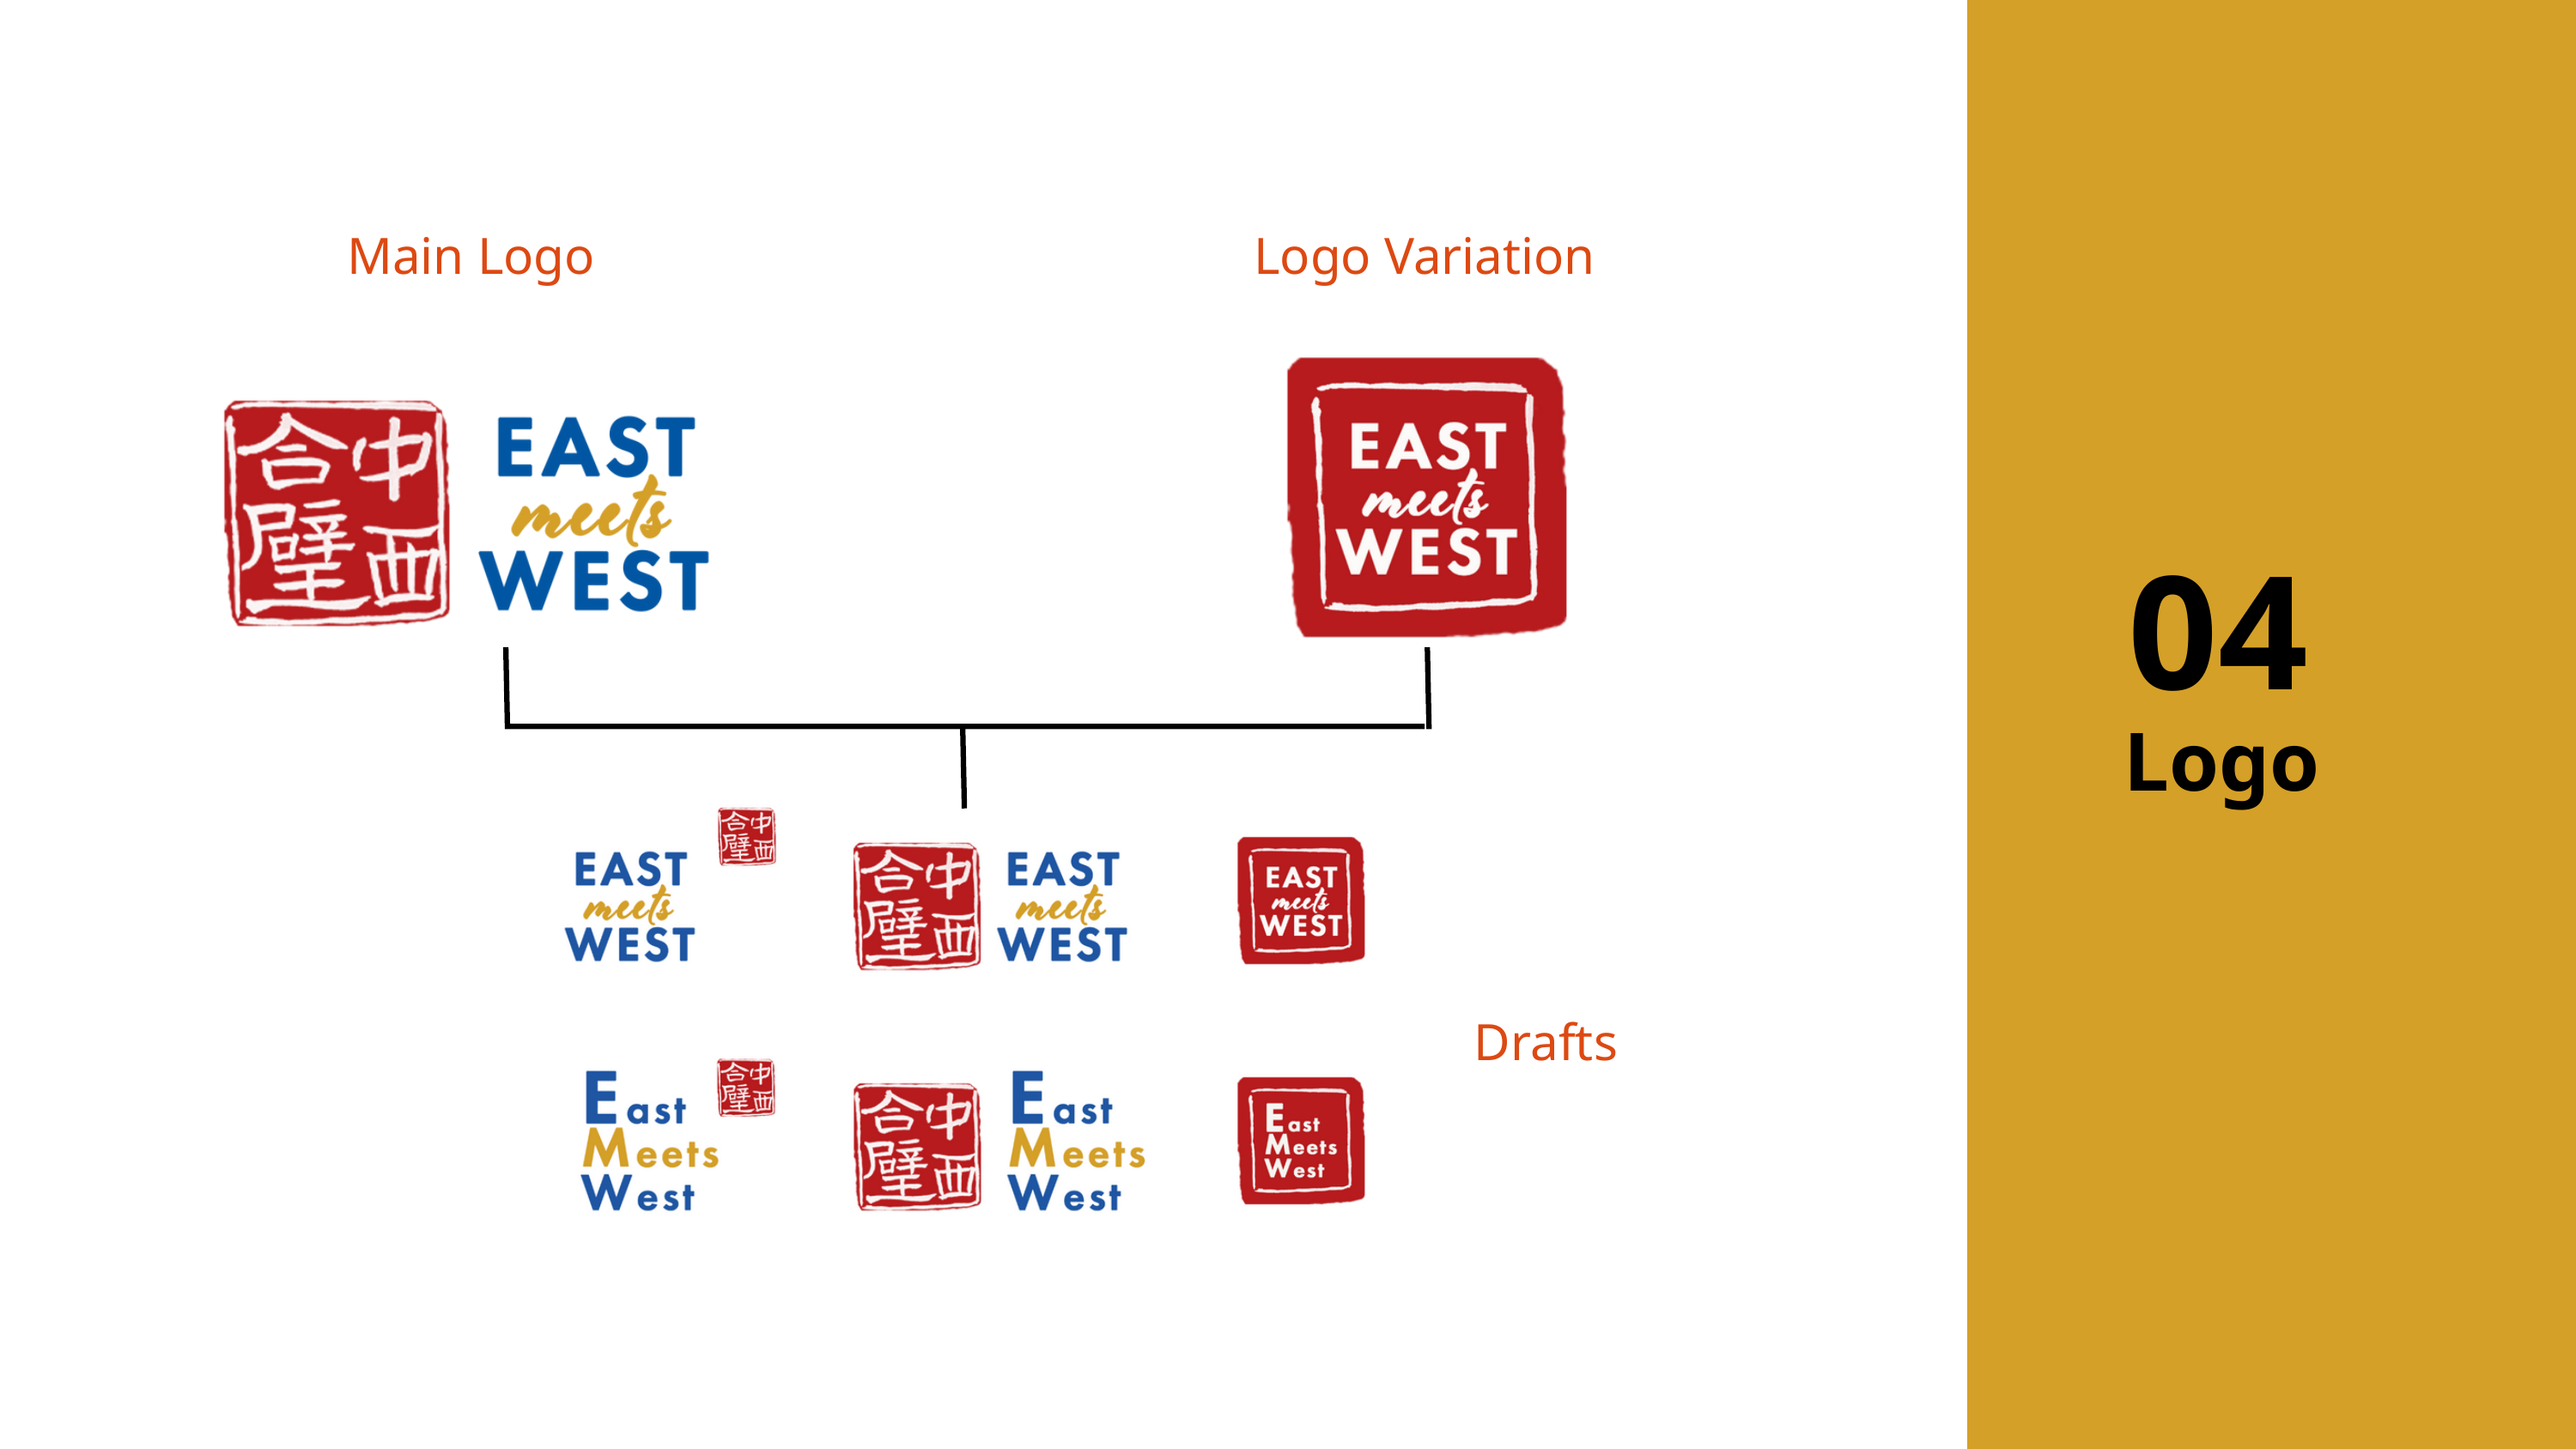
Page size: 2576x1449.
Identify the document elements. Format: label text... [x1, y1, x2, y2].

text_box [0, 0, 1970, 1449]
text_box 04 [2123, 500, 2313, 721]
text_box Logo [2123, 718, 2467, 808]
